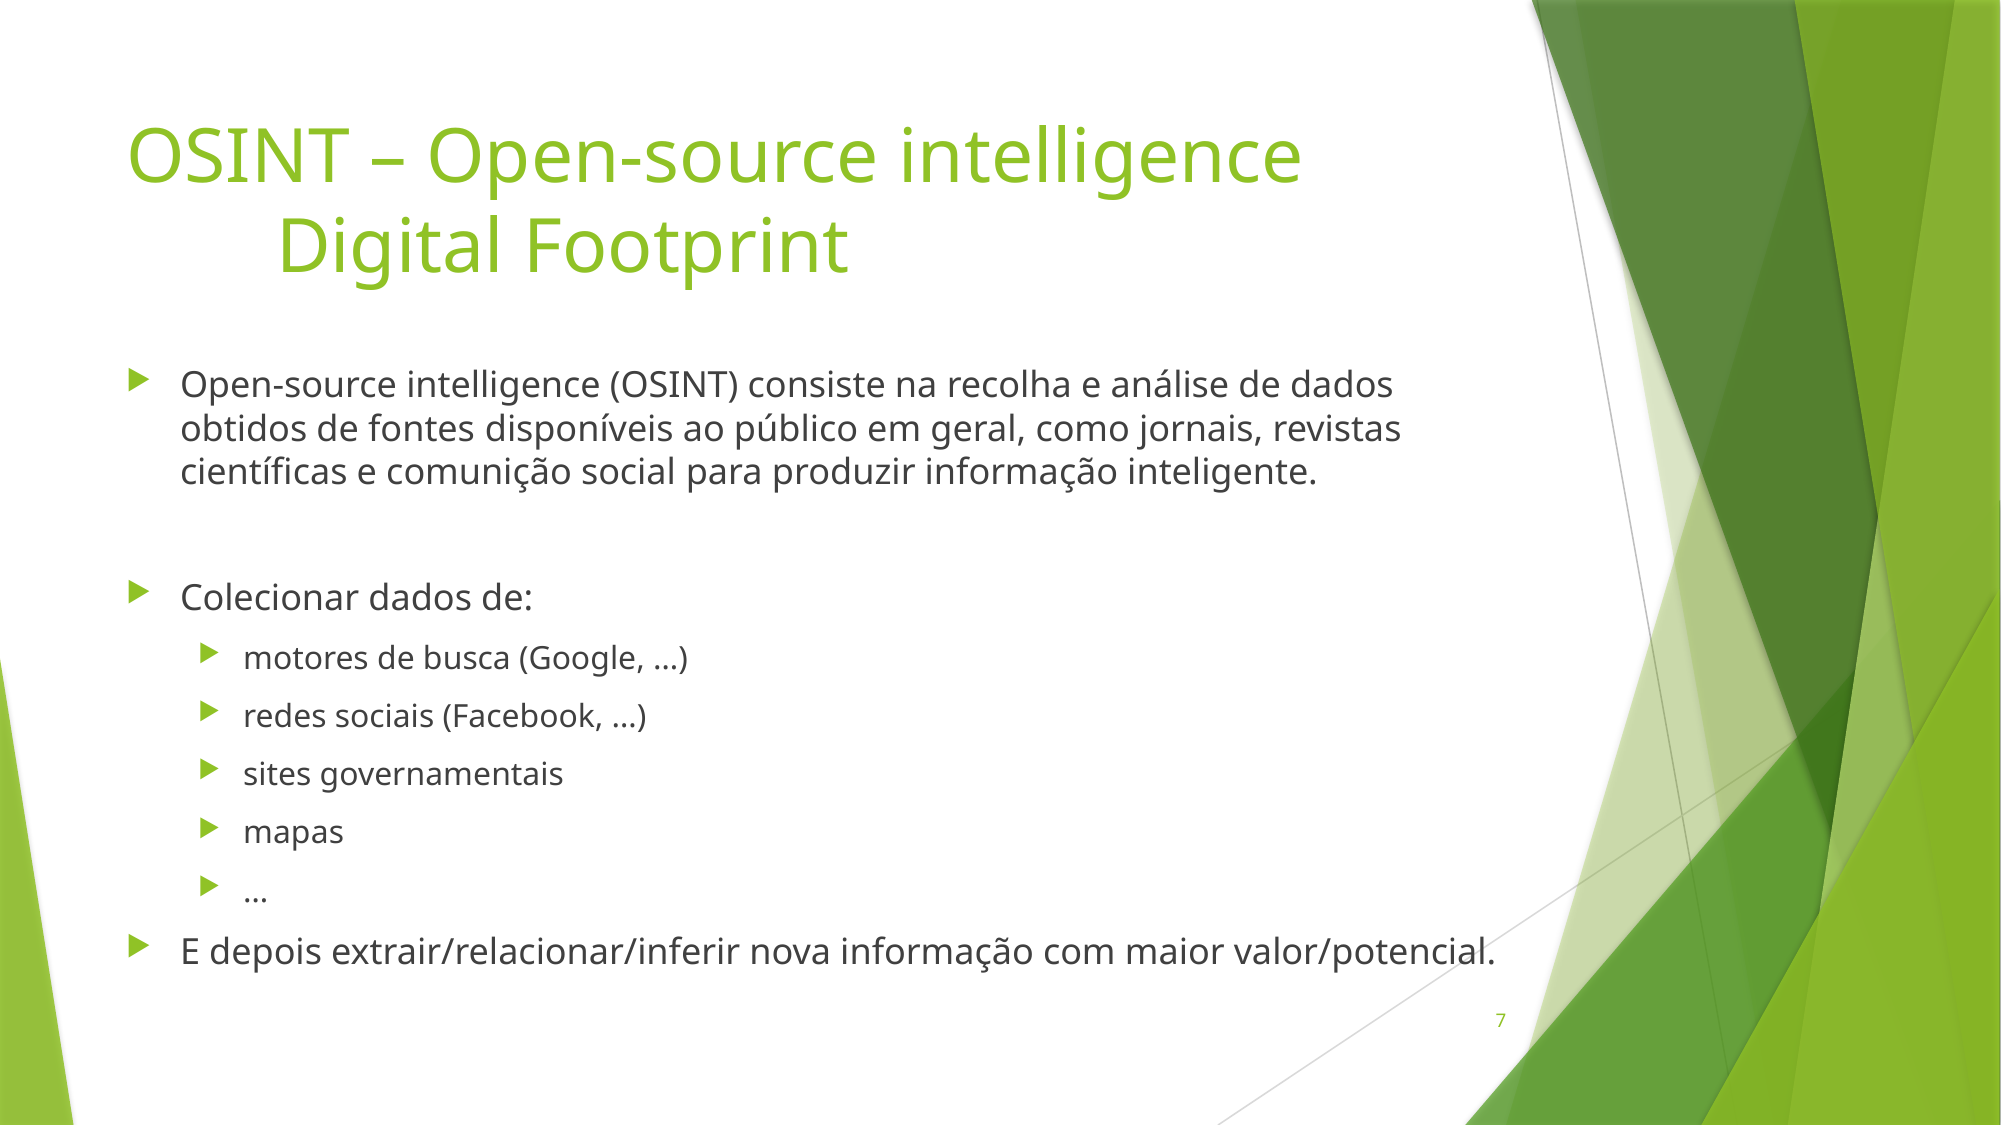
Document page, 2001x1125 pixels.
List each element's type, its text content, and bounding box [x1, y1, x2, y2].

list Open-source intelligence (OSINT) consiste na recolha e análise de dados obtidos de fontes disponíveis ao público em geral, como jornais, revistas científicas e comunição social para produzir informação inteligente. Colecionar dados de: motores de busca (Google, …) redes sociais (Facebook, …) sites governamentais mapas … E depois extrair/relacionar/inferir nova informação com maior valor/potencial. [111, 354, 1522, 992]
title OSINT – Open-source intelligence Digital Footprint [111, 99, 1522, 317]
slide_number 7 [1409, 991, 1522, 1051]
